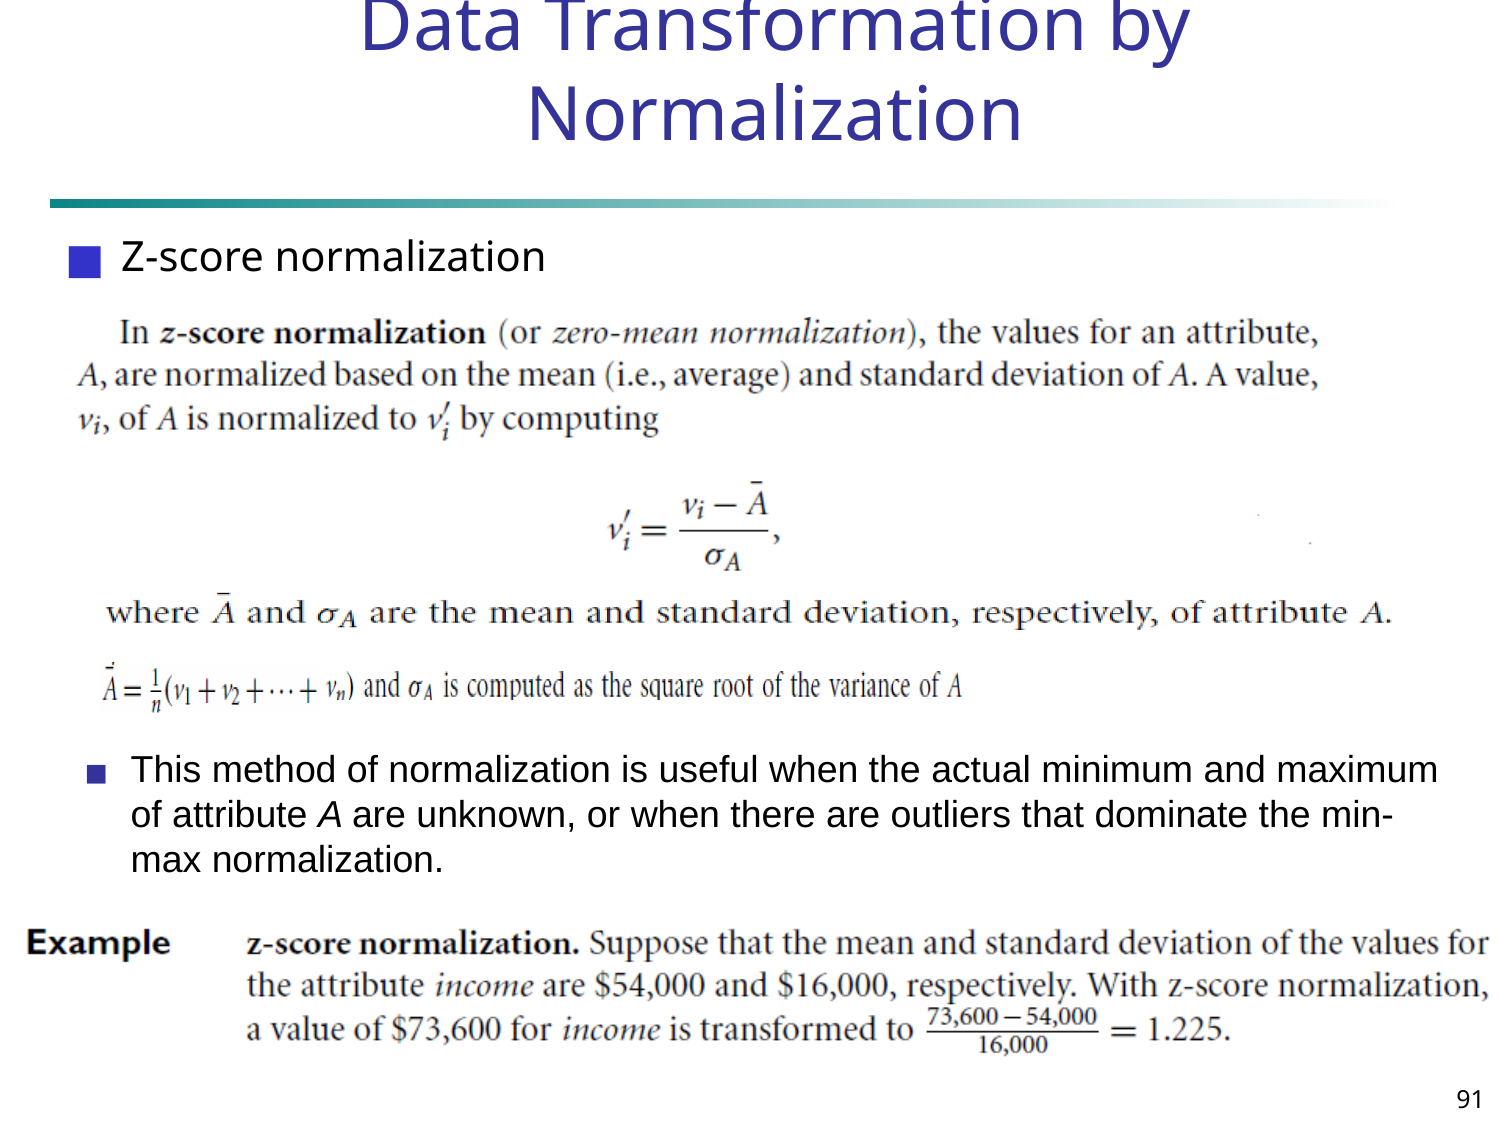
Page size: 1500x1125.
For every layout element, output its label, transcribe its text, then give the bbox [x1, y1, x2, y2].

text_box ‹#› [1187, 1068, 1500, 1125]
title Data Transformation by Normalization [99, 62, 1450, 163]
picture [18, 912, 1500, 1062]
list Z-score normalization [50, 212, 1413, 910]
text_box This method of normalization is useful when the actual minimum and maximum of attribute A are unknown, or when there are outliers that dominate the min-max normalization. [68, 737, 1475, 888]
picture [68, 317, 1392, 631]
picture [99, 661, 963, 715]
text_box [59, 212, 1422, 650]
